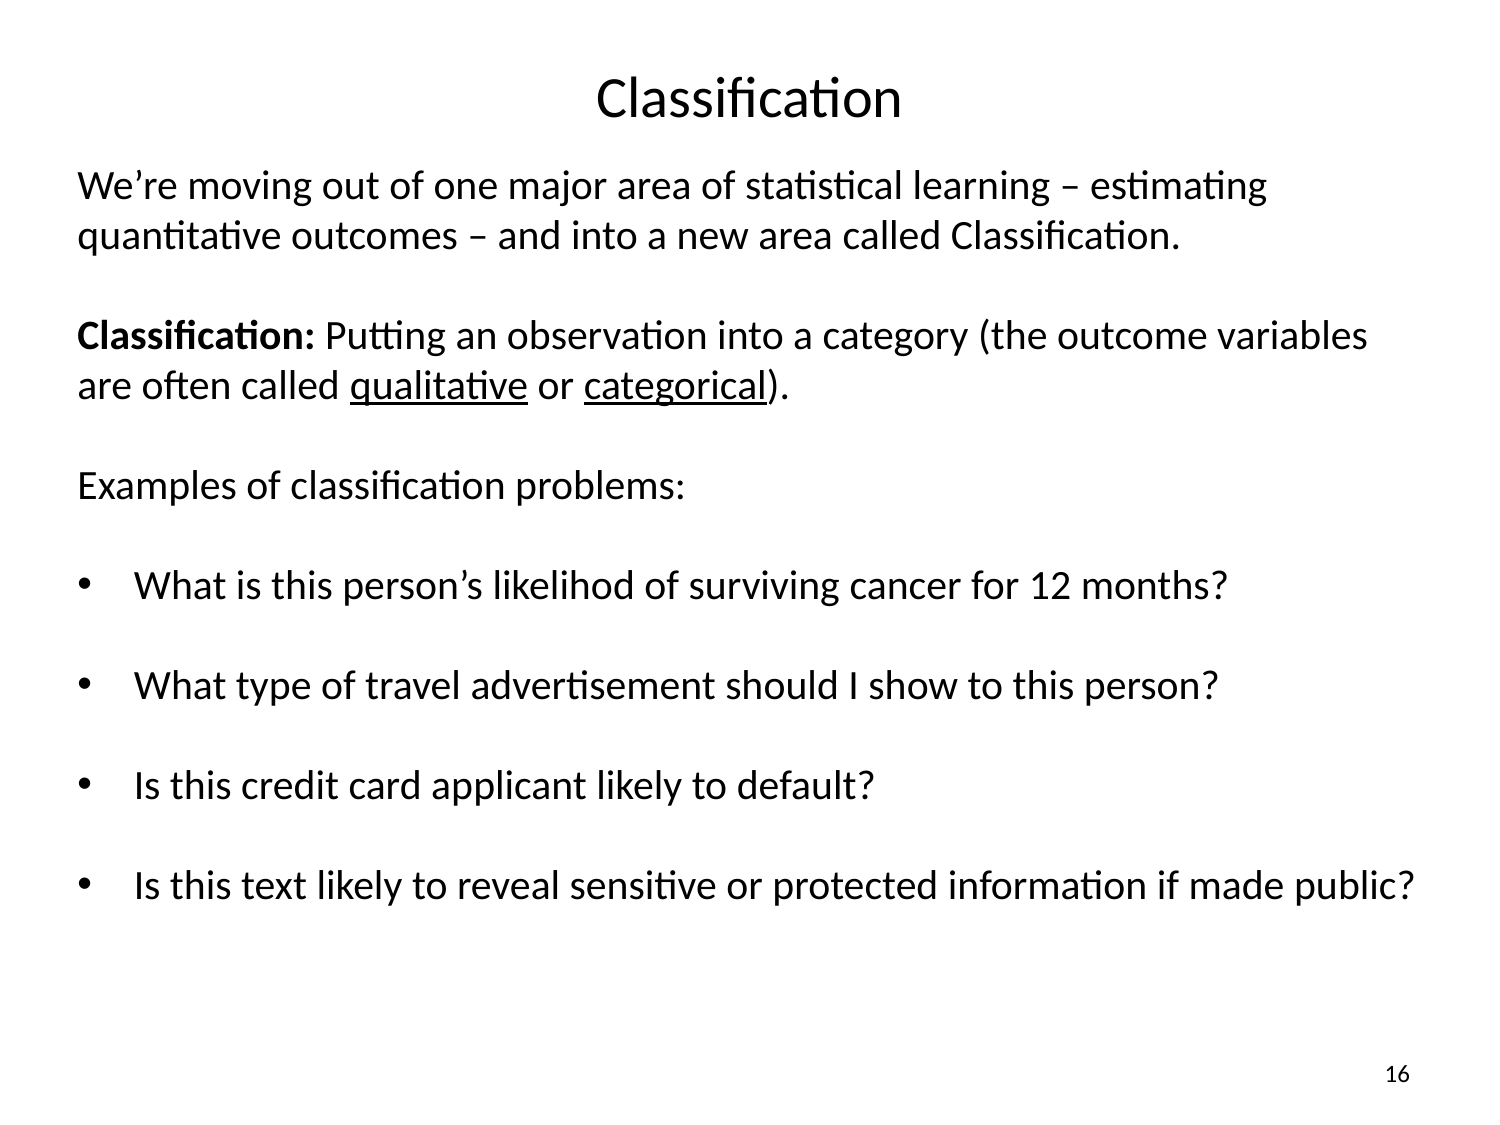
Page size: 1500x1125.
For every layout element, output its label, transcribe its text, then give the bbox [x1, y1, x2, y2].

slide_number 16 [1074, 1042, 1425, 1103]
title Classification [75, 0, 1425, 149]
list We’re moving out of one major area of statistical learning – estimating quantitative outcomes – and into a new area called Classification. Classification: Putting an observation into a category (the outcome variables are often called qualitative or categorical). Examples of classification problems: What is this person’s likelihod of surviving cancer for 12 months? What type of travel advertisement should I show to this person? Is this credit card applicant likely to default? Is this text likely to reveal sensitive or protected information if made public? [62, 149, 1438, 1050]
